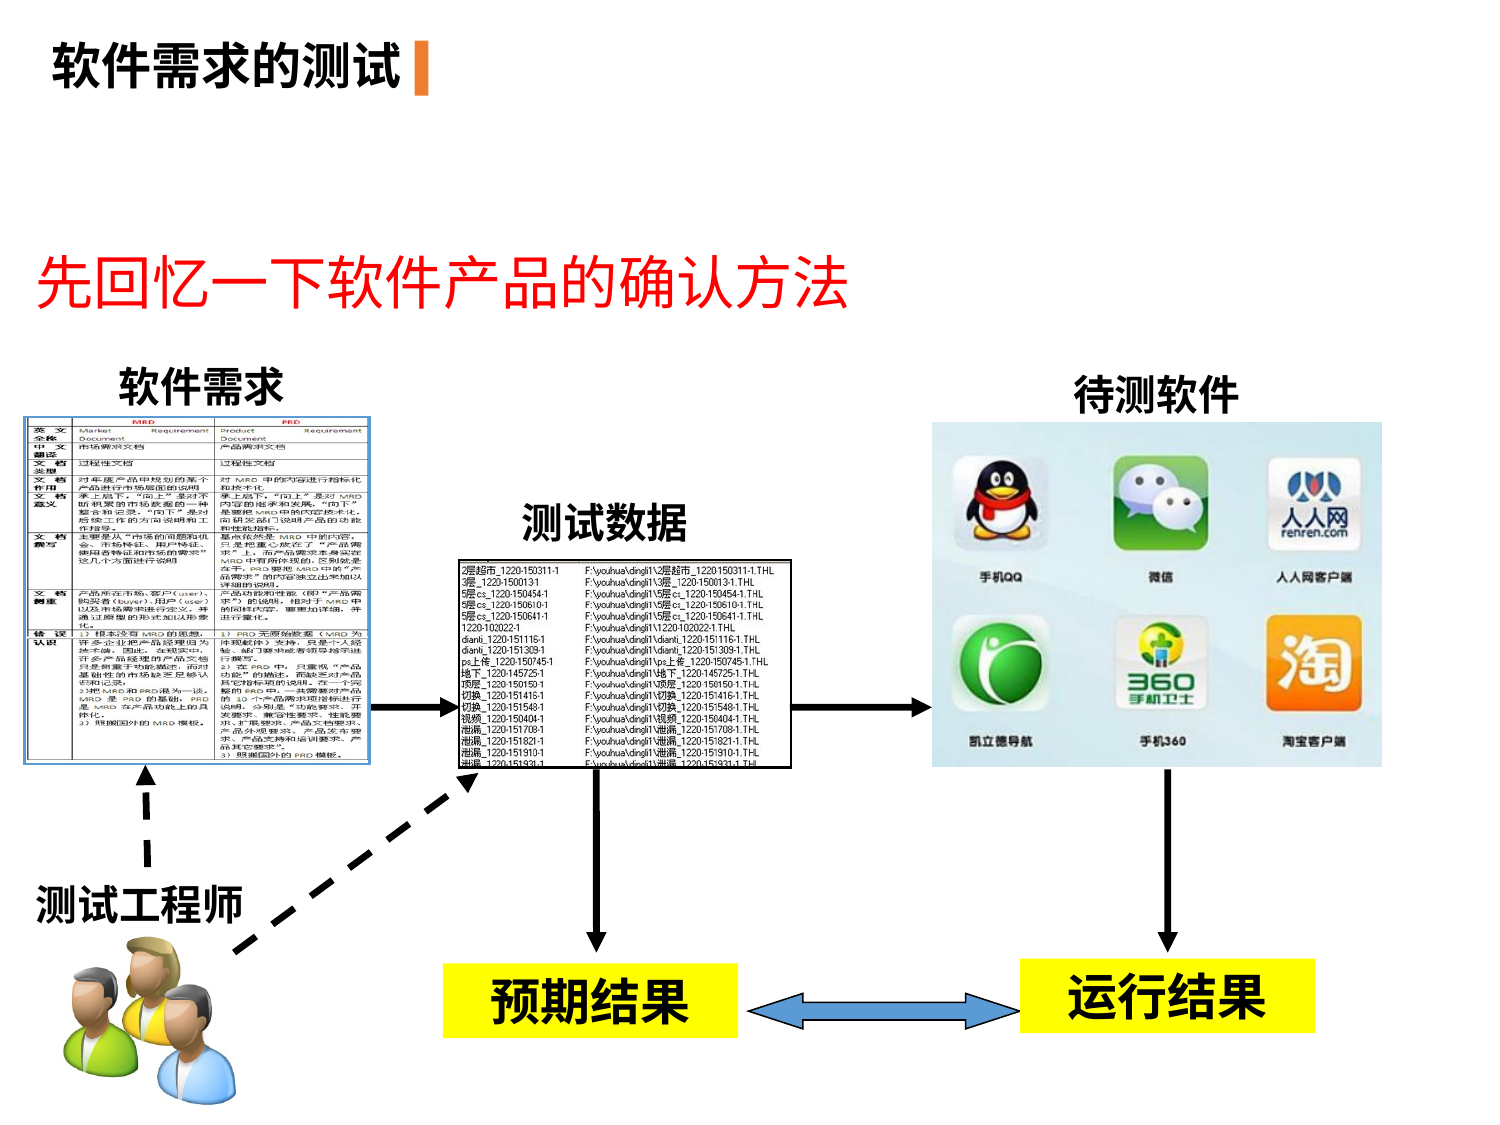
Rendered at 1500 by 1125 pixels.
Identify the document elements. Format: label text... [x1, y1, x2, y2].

text_box [414, 39, 429, 97]
text_box 运行结果 [1020, 958, 1316, 1034]
list [62, 408, 1447, 1106]
text_box 软件需求 [62, 353, 342, 416]
text_box [464, 772, 479, 786]
text_box 测试工程师 [0, 870, 280, 936]
text_box 预期结果 [442, 963, 739, 1039]
text_box [790, 701, 931, 714]
text_box [1161, 769, 1174, 953]
picture [460, 561, 790, 767]
text_box [371, 701, 458, 714]
text_box 测试数据 [465, 489, 745, 555]
text_box [590, 769, 603, 953]
text_box [139, 765, 152, 779]
title 先回忆一下软件产品的确认方法 [20, 246, 1329, 350]
picture [20, 881, 259, 1125]
text_box 待测软件 [1016, 361, 1297, 422]
picture [25, 418, 369, 763]
text_box 软件需求的测试 [23, 27, 430, 103]
picture [931, 422, 1382, 767]
text_box [748, 993, 1020, 1029]
